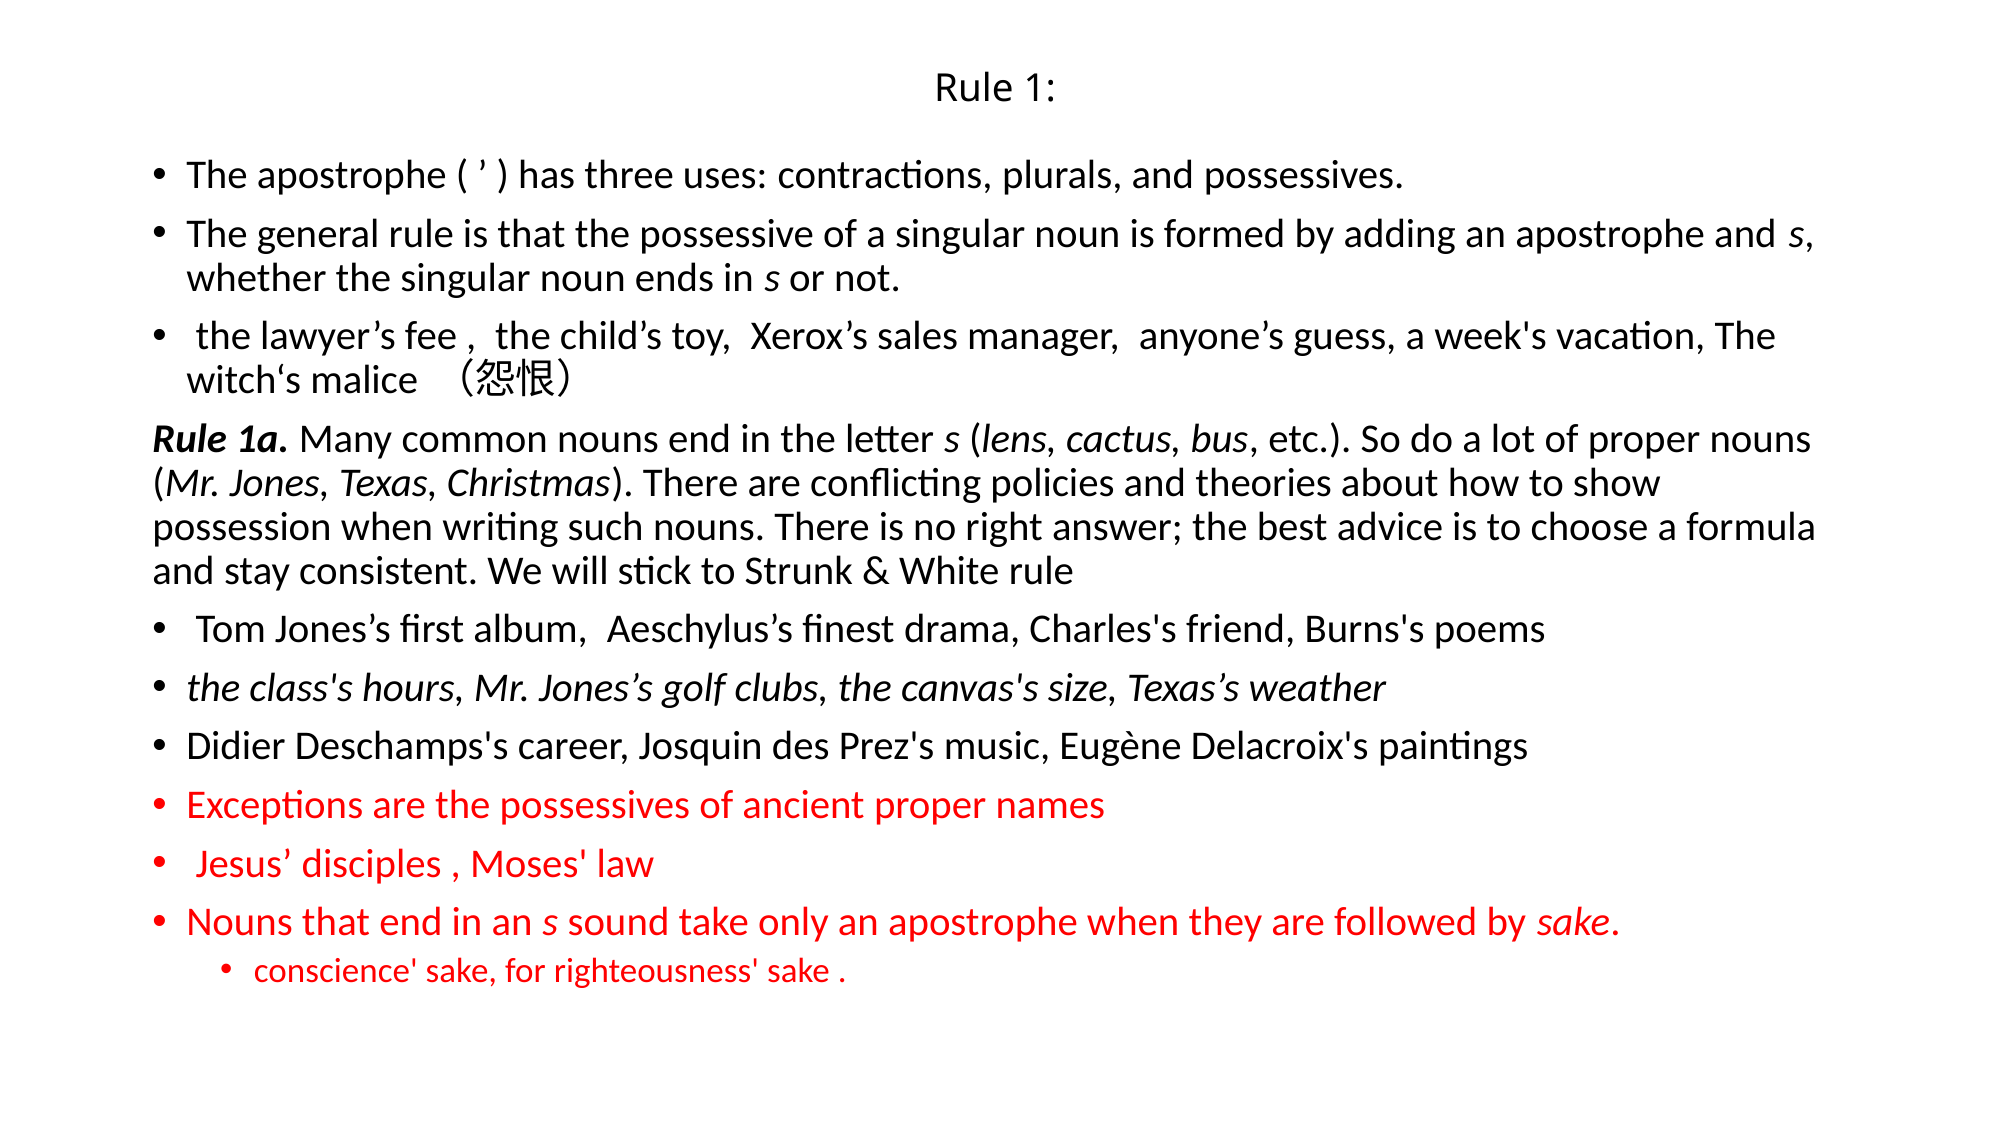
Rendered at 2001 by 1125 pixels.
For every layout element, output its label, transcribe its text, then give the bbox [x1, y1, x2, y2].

title Rule 1: [137, 59, 1863, 118]
list The apostrophe ( ’ ) has three uses: contractions, plurals, and possessives. The general rule is that the possessive of a singular noun is formed by adding an apostrophe and s, whether the singular noun ends in s or not. the lawyer’s fee , the child’s toy, Xerox’s sales manager, anyone’s guess, a week's vacation, The witch‘s malice （怨恨） Rule 1a. Many common nouns end in the letter s (lens, cactus, bus, etc.). So do a lot of proper nouns (Mr. Jones, Texas, Christmas). There are conflicting policies and theories about how to show possession when writing such nouns. There is no right answer; the best advice is to choose a formula and stay consistent. We will stick to Strunk & White rule Tom Jones’s first album, Aeschylus’s finest drama, Charles's friend, Burns's poems the class's hours, Mr. Jones’s golf clubs, the canvas's size, Texas’s weather Didier Deschamps's career, Josquin des Prez's music, Eugène Delacroix's paintings Exceptions are the possessives of ancient proper names Jesus’ disciples , Moses' law Nouns that end in an s sound take only an apostrophe when they are followed by sake. conscience' sake, for righteousness' sake . [137, 145, 1863, 1014]
